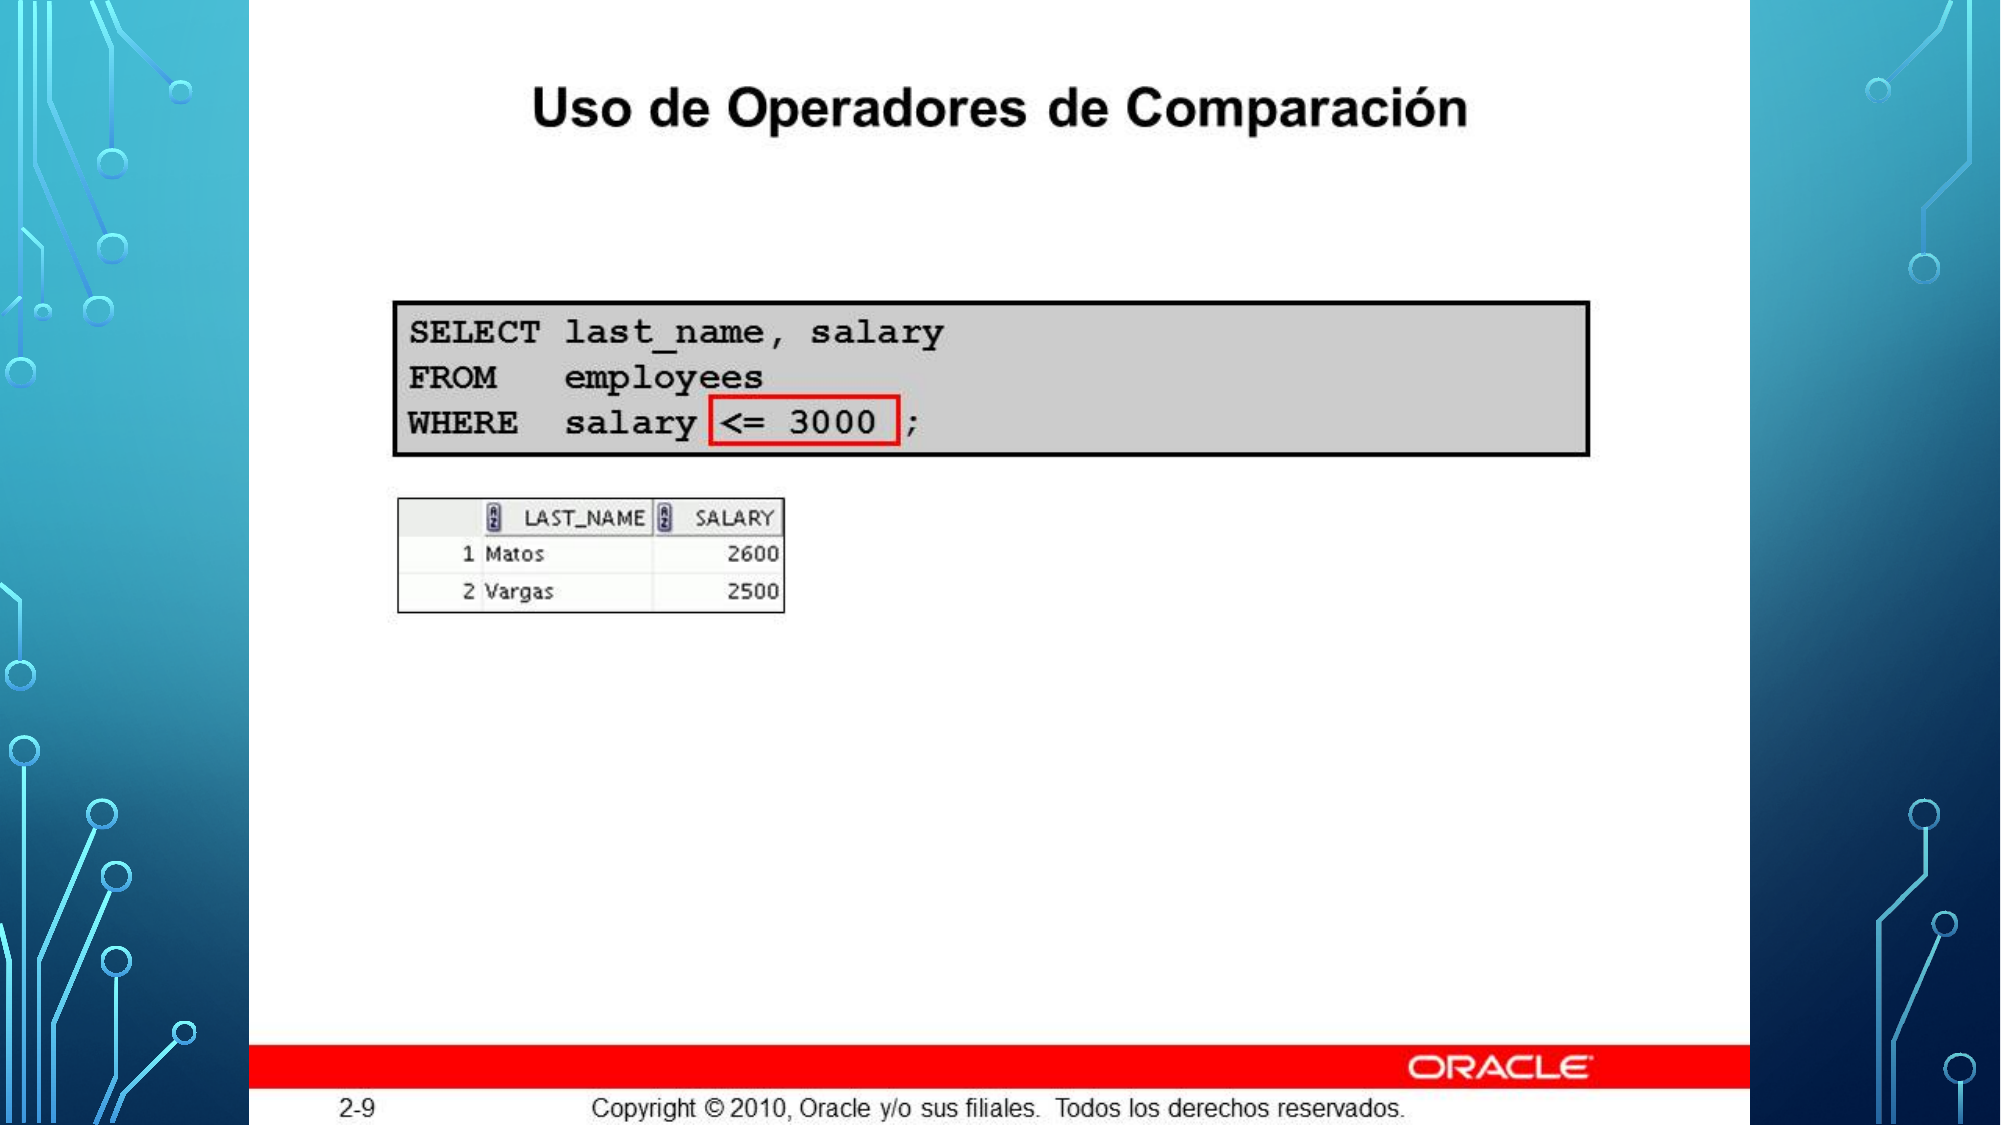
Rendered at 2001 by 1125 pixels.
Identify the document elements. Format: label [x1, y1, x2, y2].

picture [249, 0, 1751, 1125]
